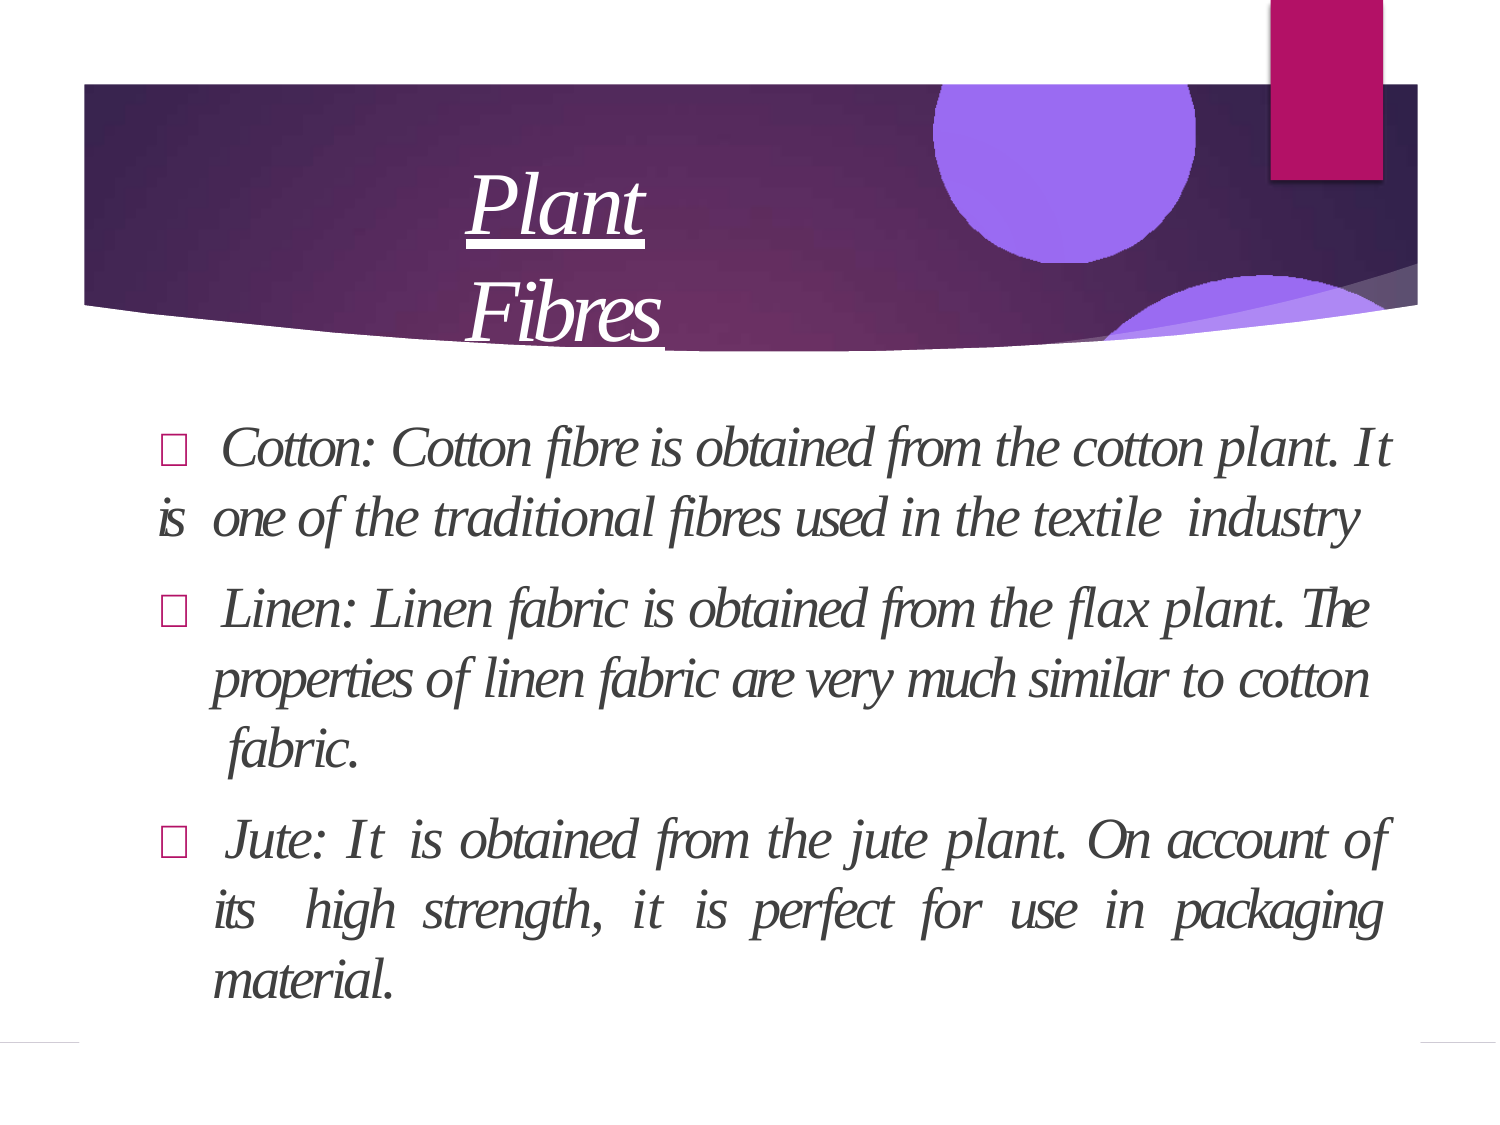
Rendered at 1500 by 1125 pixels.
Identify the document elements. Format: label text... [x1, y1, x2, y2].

text_box one of the traditional fibres used in the textile industry  Linen: Linen fabric is obtained from the flax plant. The properties of linen fabric are very much similar to cotton fabric.  Jute: It is obtained from the jute plant. On account of its high strength, it is perfect for use in packaging material. [154, 454, 1387, 1010]
picture [85, 85, 1417, 351]
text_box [1263, 0, 1390, 192]
text_box  Cotton: Cotton fibre is obtained from the cotton plant. It is [154, 406, 1433, 548]
title Plant Fibres [463, 142, 862, 360]
